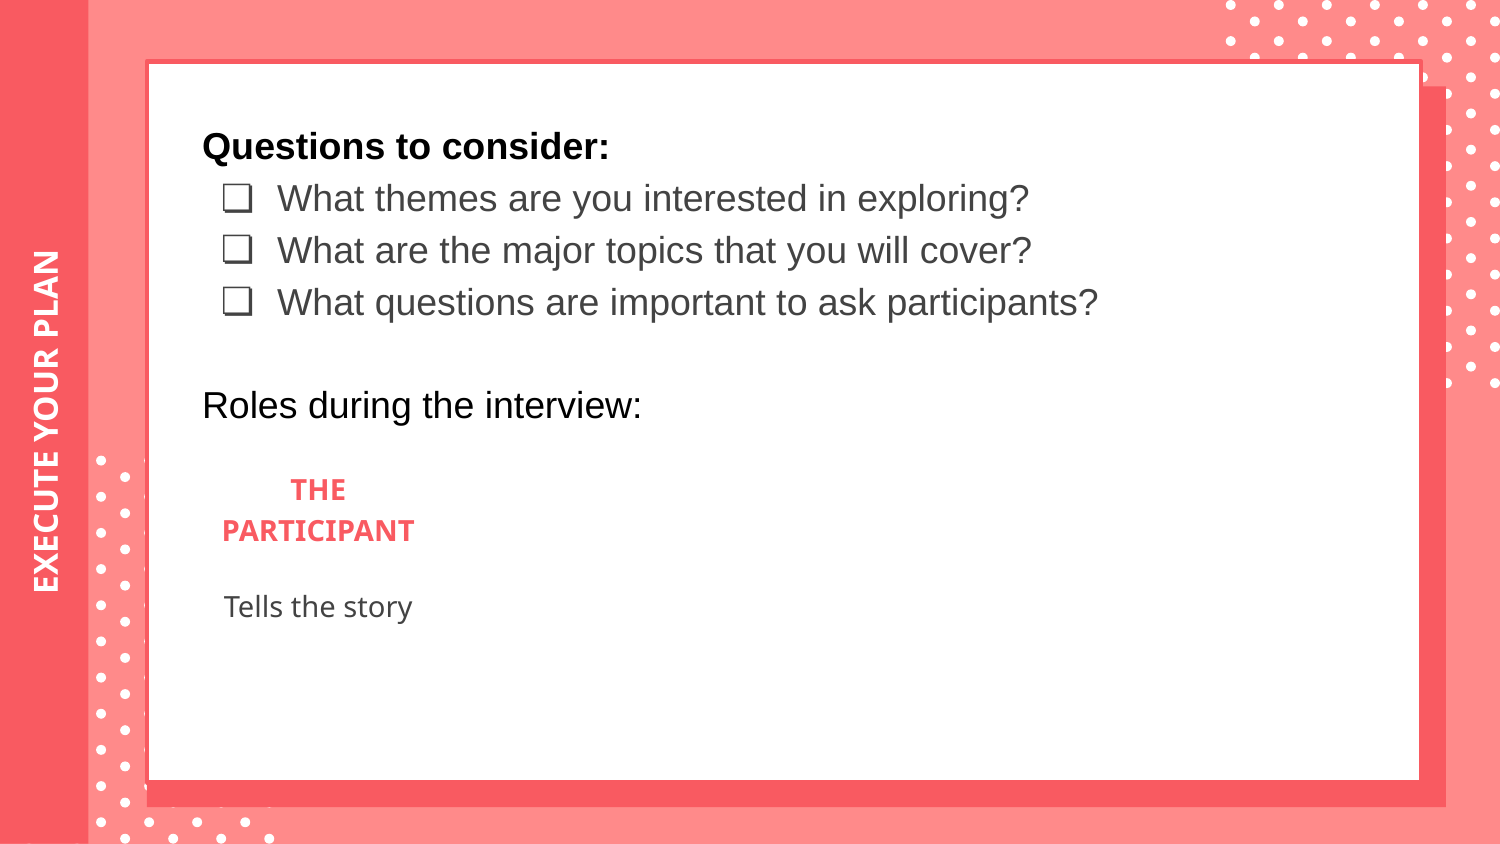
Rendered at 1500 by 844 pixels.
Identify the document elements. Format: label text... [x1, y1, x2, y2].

subtitle Questions to consider: What themes are you interested in exploring? What are the major topics that you will cover? What questions are important to ask participants? Roles during the interview: [187, 100, 1381, 744]
title EXECUTE YOUR PLAN [17, 41, 72, 803]
text_box THE PARTICIPANT [188, 451, 448, 567]
text_box Tells the story [188, 567, 448, 674]
